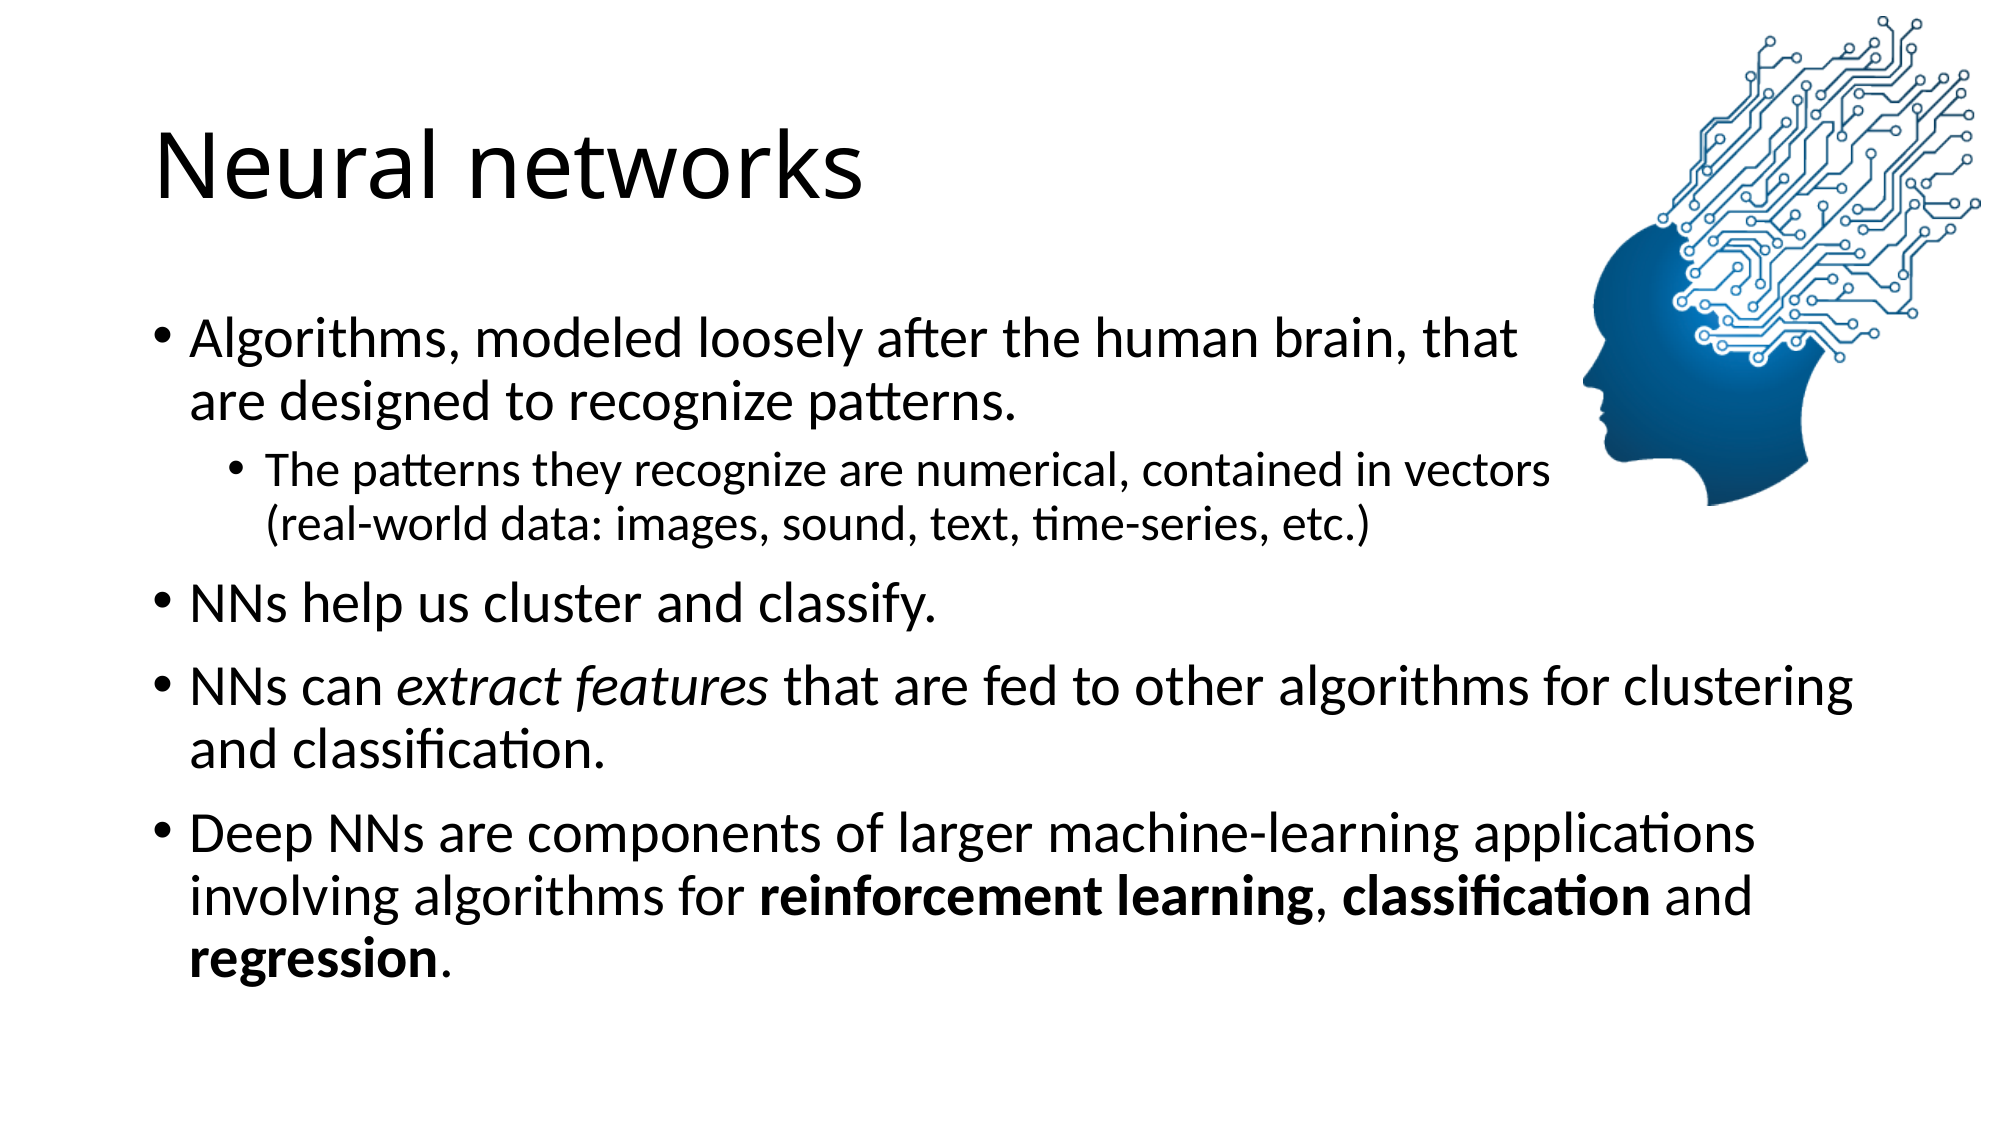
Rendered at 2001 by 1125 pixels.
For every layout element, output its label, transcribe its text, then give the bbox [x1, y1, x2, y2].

list Algorithms, modeled loosely after the human brain, that are designed to recognize patterns. The patterns they recognize are numerical, contained in vectors (real-world data: images, sound, text, time-series, etc.) NNs help us cluster and classify. NNs can extract features that are fed to other algorithms for clustering and classification. Deep NNs are components of larger machine-learning applications involving algorithms for reinforcement learning, classification and regression. [137, 299, 1942, 1014]
title Neural networks [137, 59, 1583, 278]
picture [1583, 16, 1981, 506]
